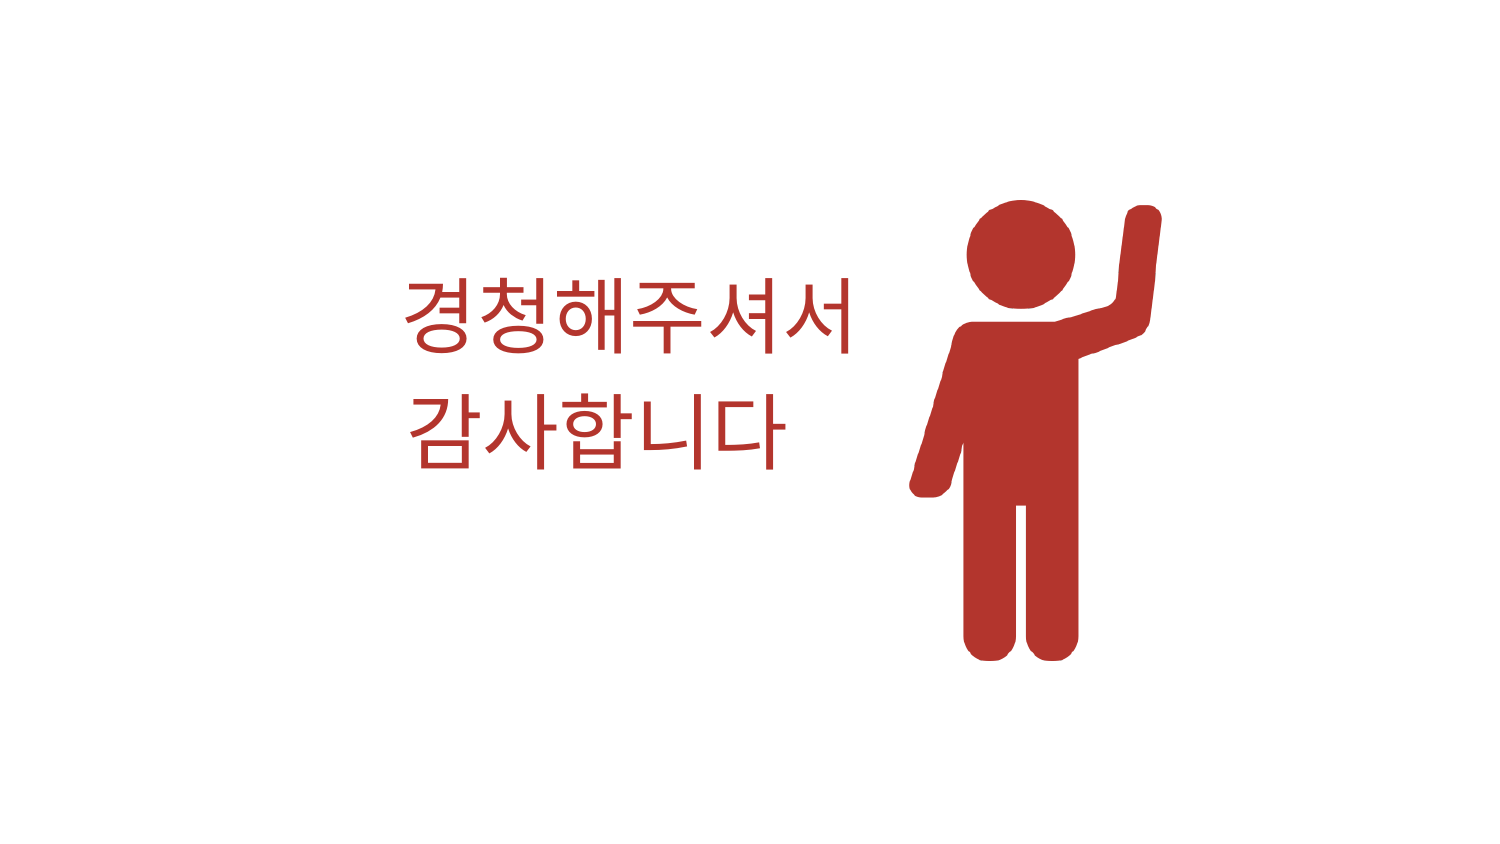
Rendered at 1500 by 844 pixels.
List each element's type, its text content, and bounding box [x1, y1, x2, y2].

picture [804, 200, 1266, 662]
text_box 감사합니다 [391, 372, 799, 488]
text_box 경청해주셔서 [385, 256, 799, 372]
